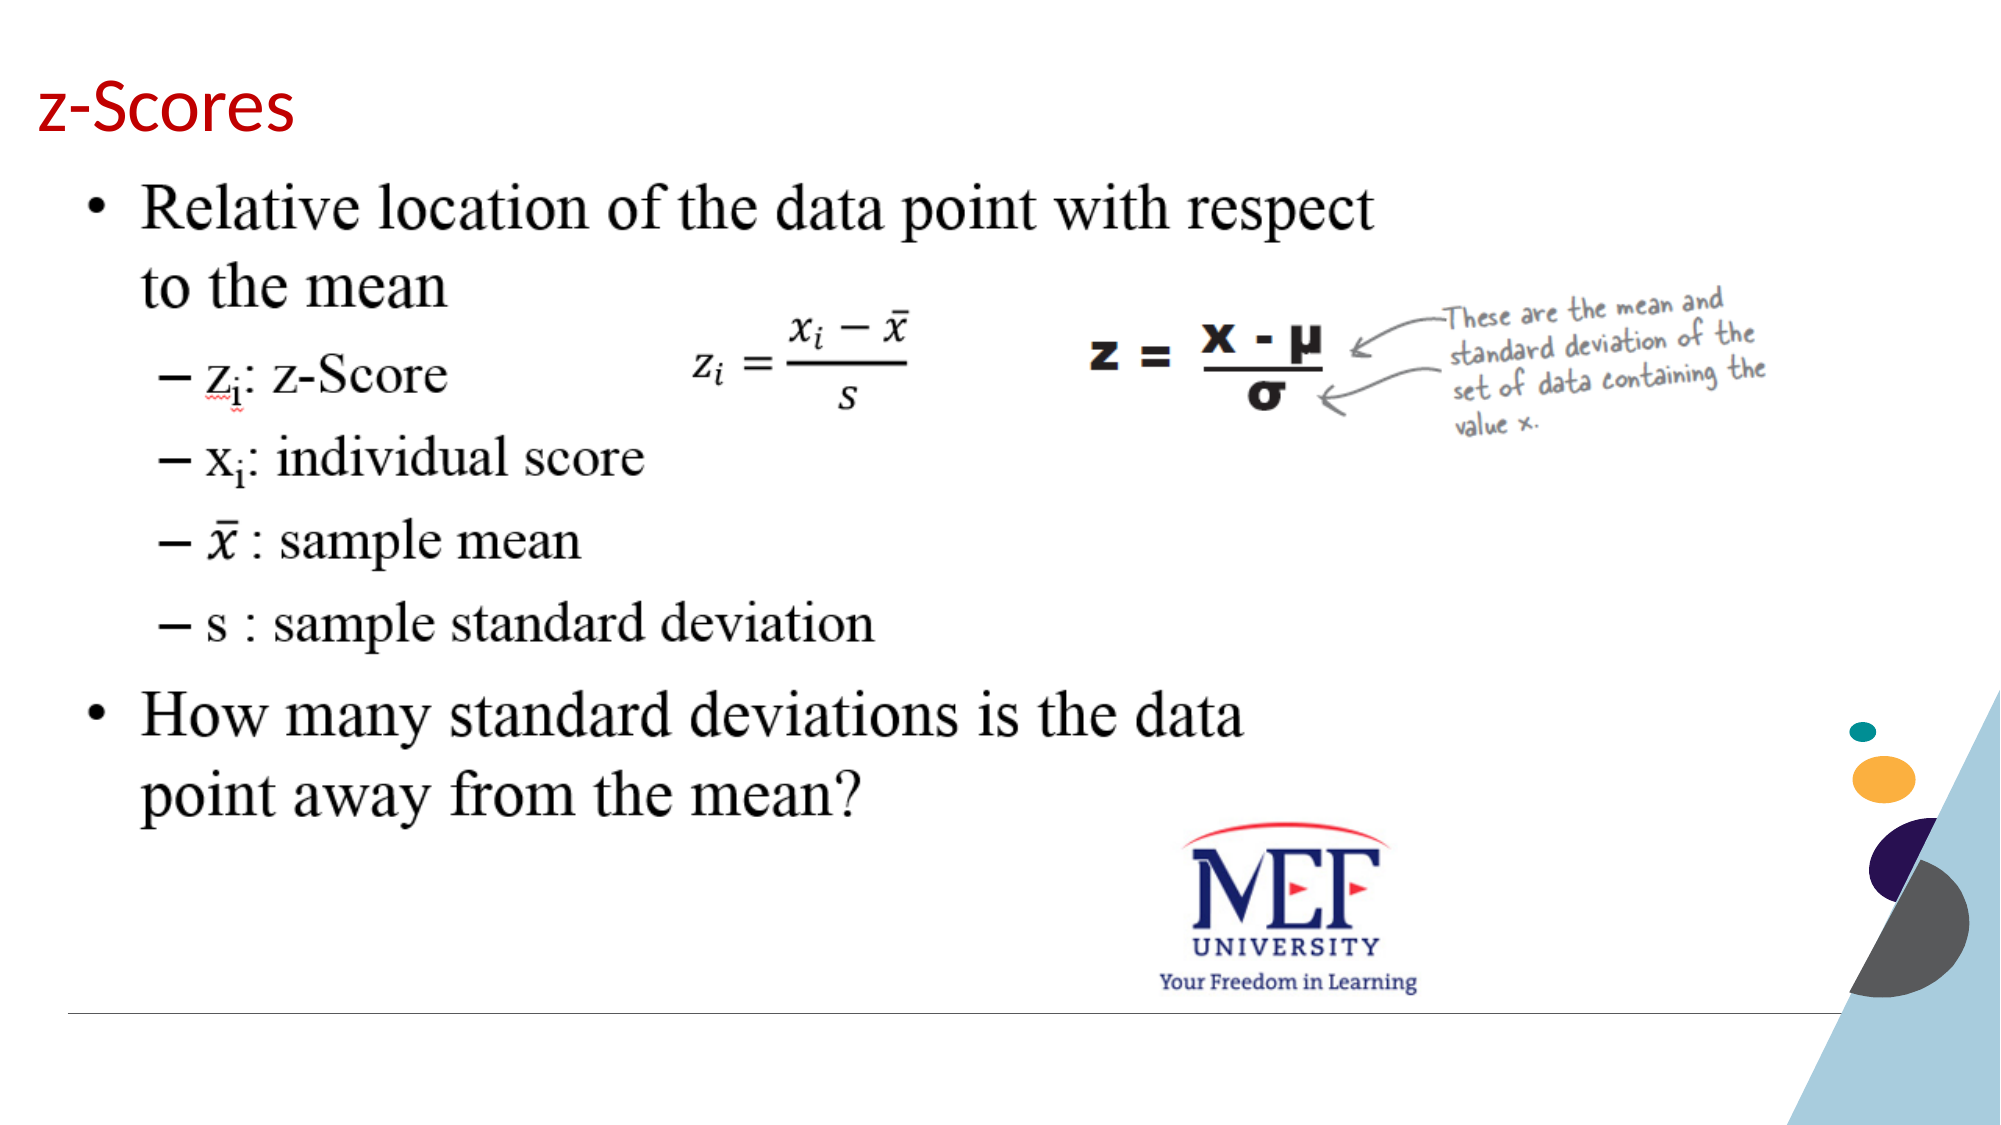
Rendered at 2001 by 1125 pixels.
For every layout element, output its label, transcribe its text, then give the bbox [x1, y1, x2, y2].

title z-Scores [37, 71, 1931, 149]
picture [59, 163, 1841, 1012]
